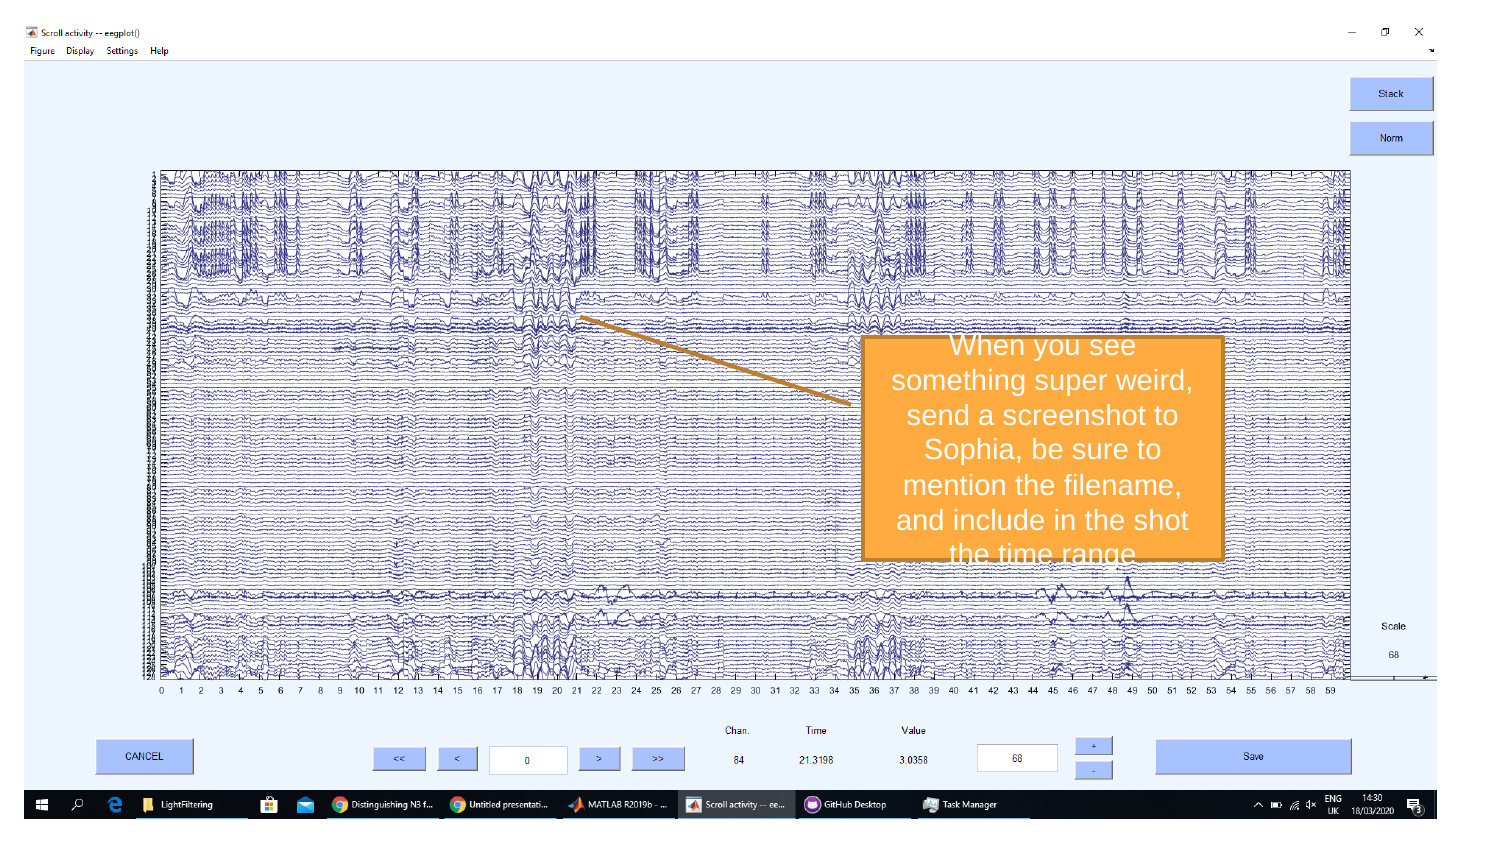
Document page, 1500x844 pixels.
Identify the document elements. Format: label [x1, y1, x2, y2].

picture [24, 24, 1437, 819]
